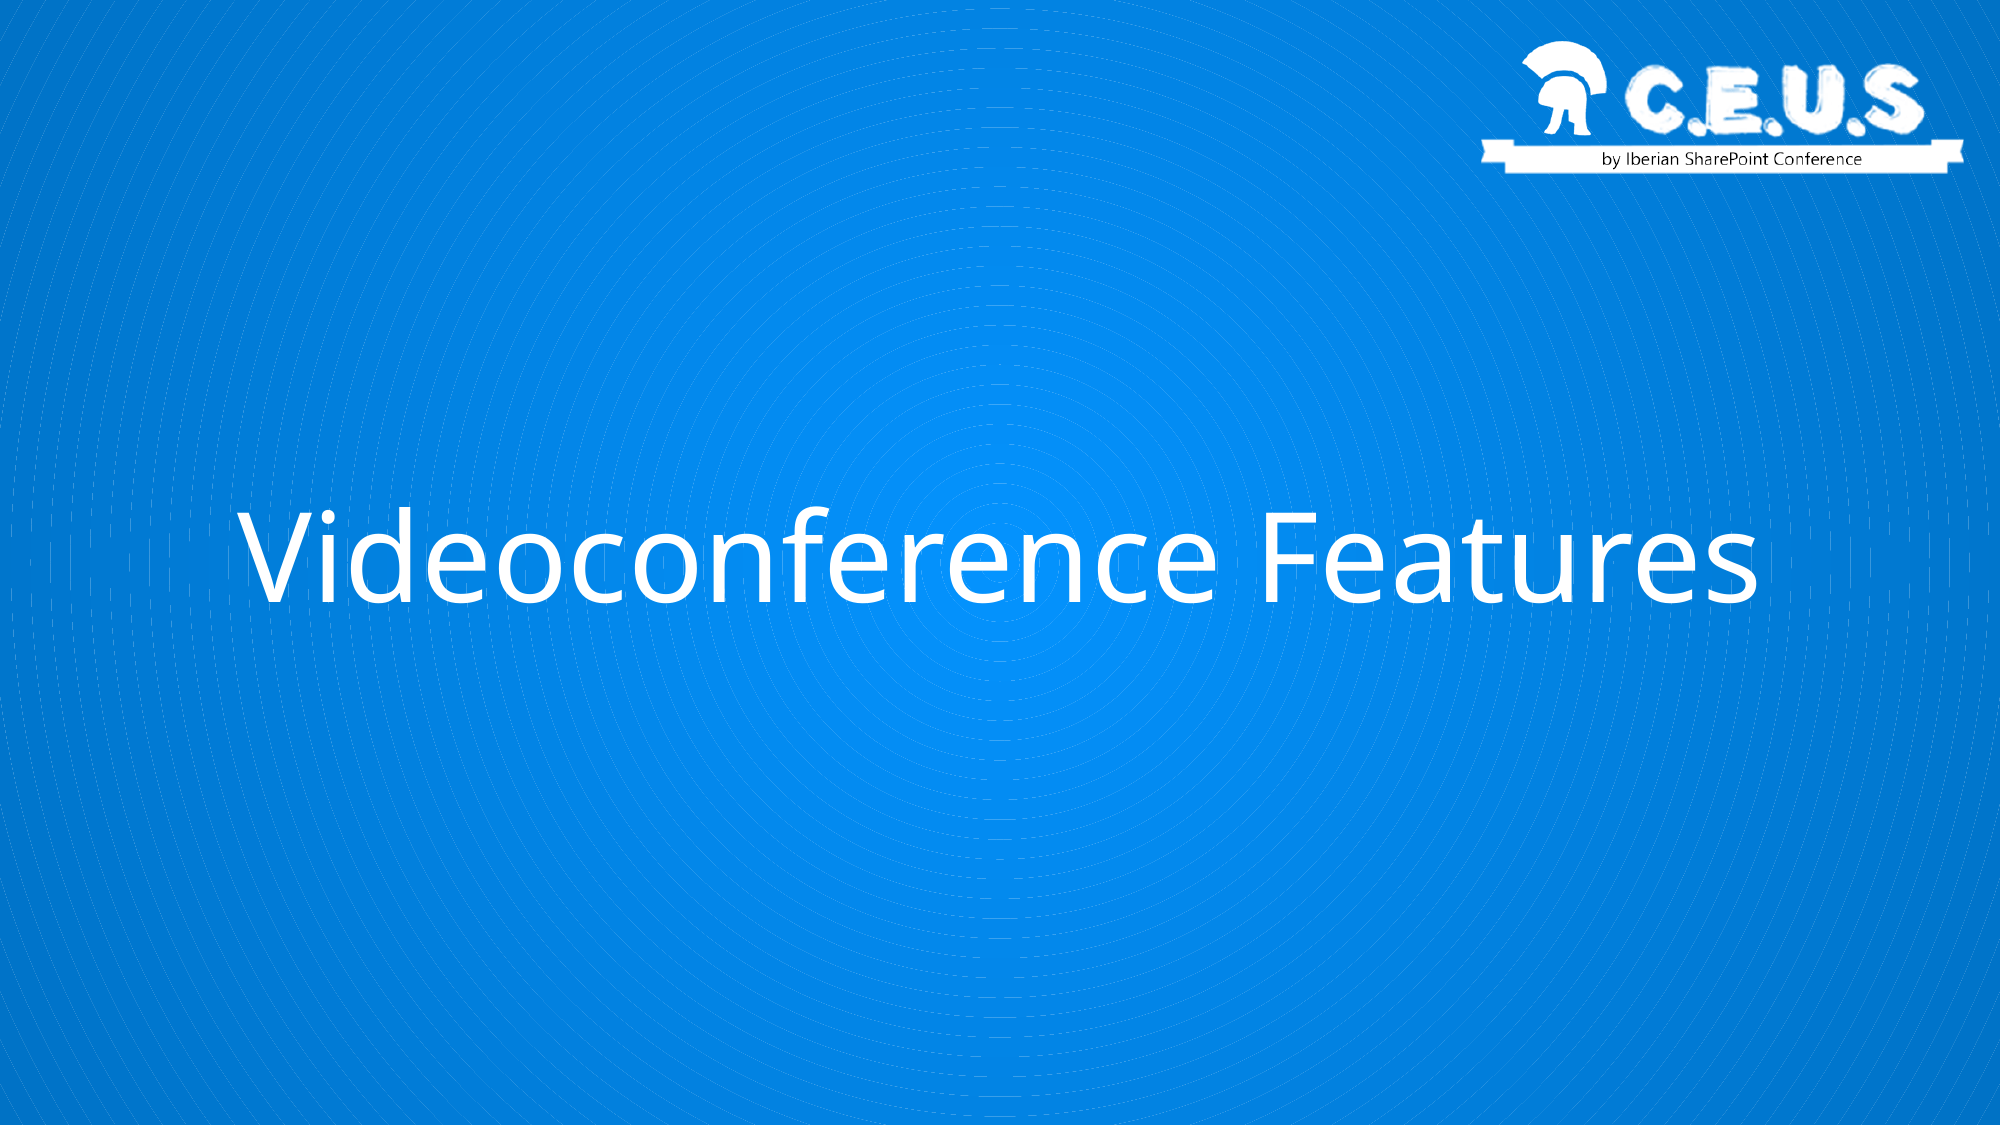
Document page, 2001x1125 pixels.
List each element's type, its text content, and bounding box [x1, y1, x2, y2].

title Videoconference Features [137, 453, 1863, 672]
picture [1464, 23, 1975, 194]
